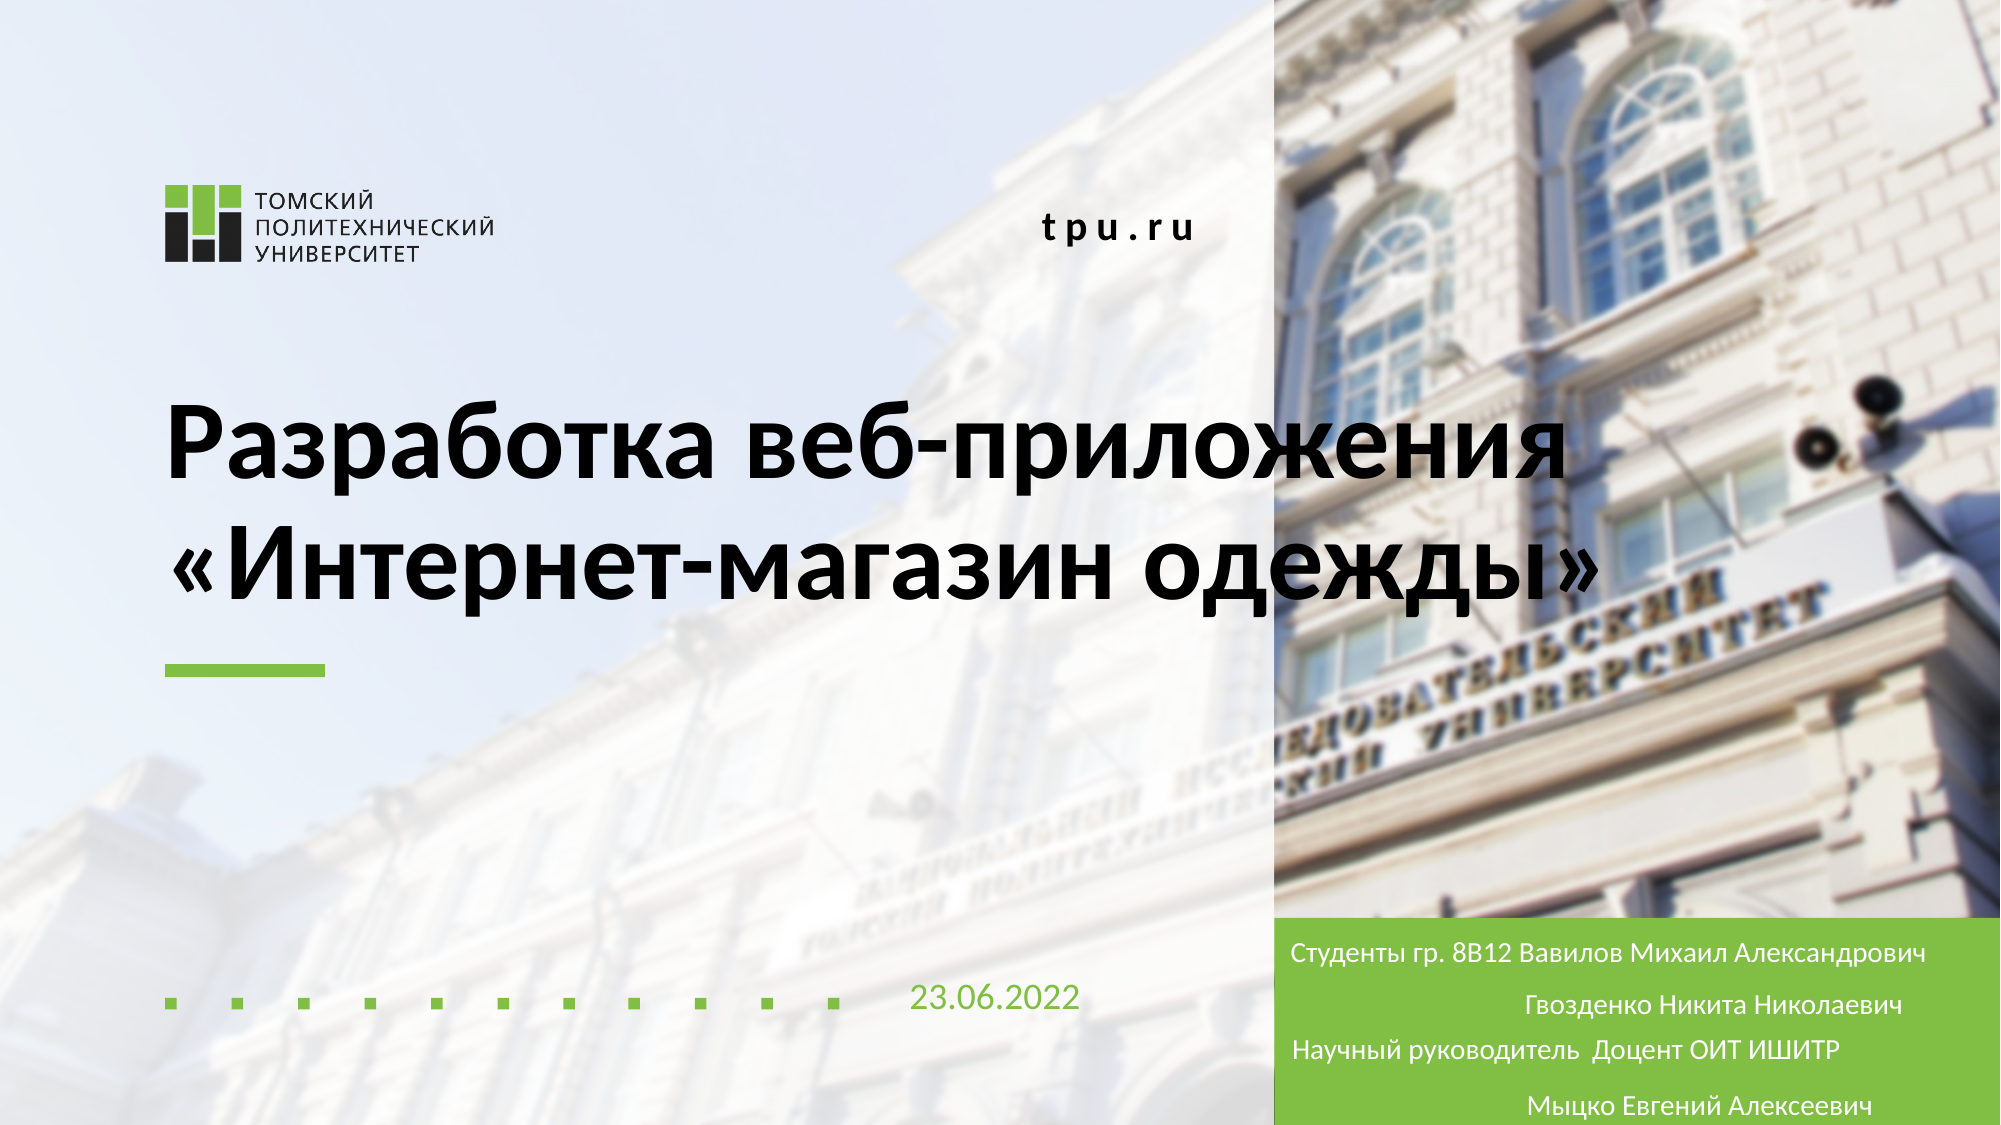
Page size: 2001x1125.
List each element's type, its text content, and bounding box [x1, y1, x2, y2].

list Научный руководитель Доцент ОИТ ИШИТР Мыцко Евгений Алексеевич [1277, 1023, 1995, 1114]
title Разработка веб-приложения «Интернет-магазин одежды» [150, 262, 1651, 632]
list 23.06.2022 [894, 969, 1275, 1038]
picture [165, 185, 493, 262]
list Студенты гр. 8В12 Вавилов Михаил Александрович Гвозденко Никита Николаевич [1275, 929, 1993, 1024]
picture [1275, 0, 2000, 917]
